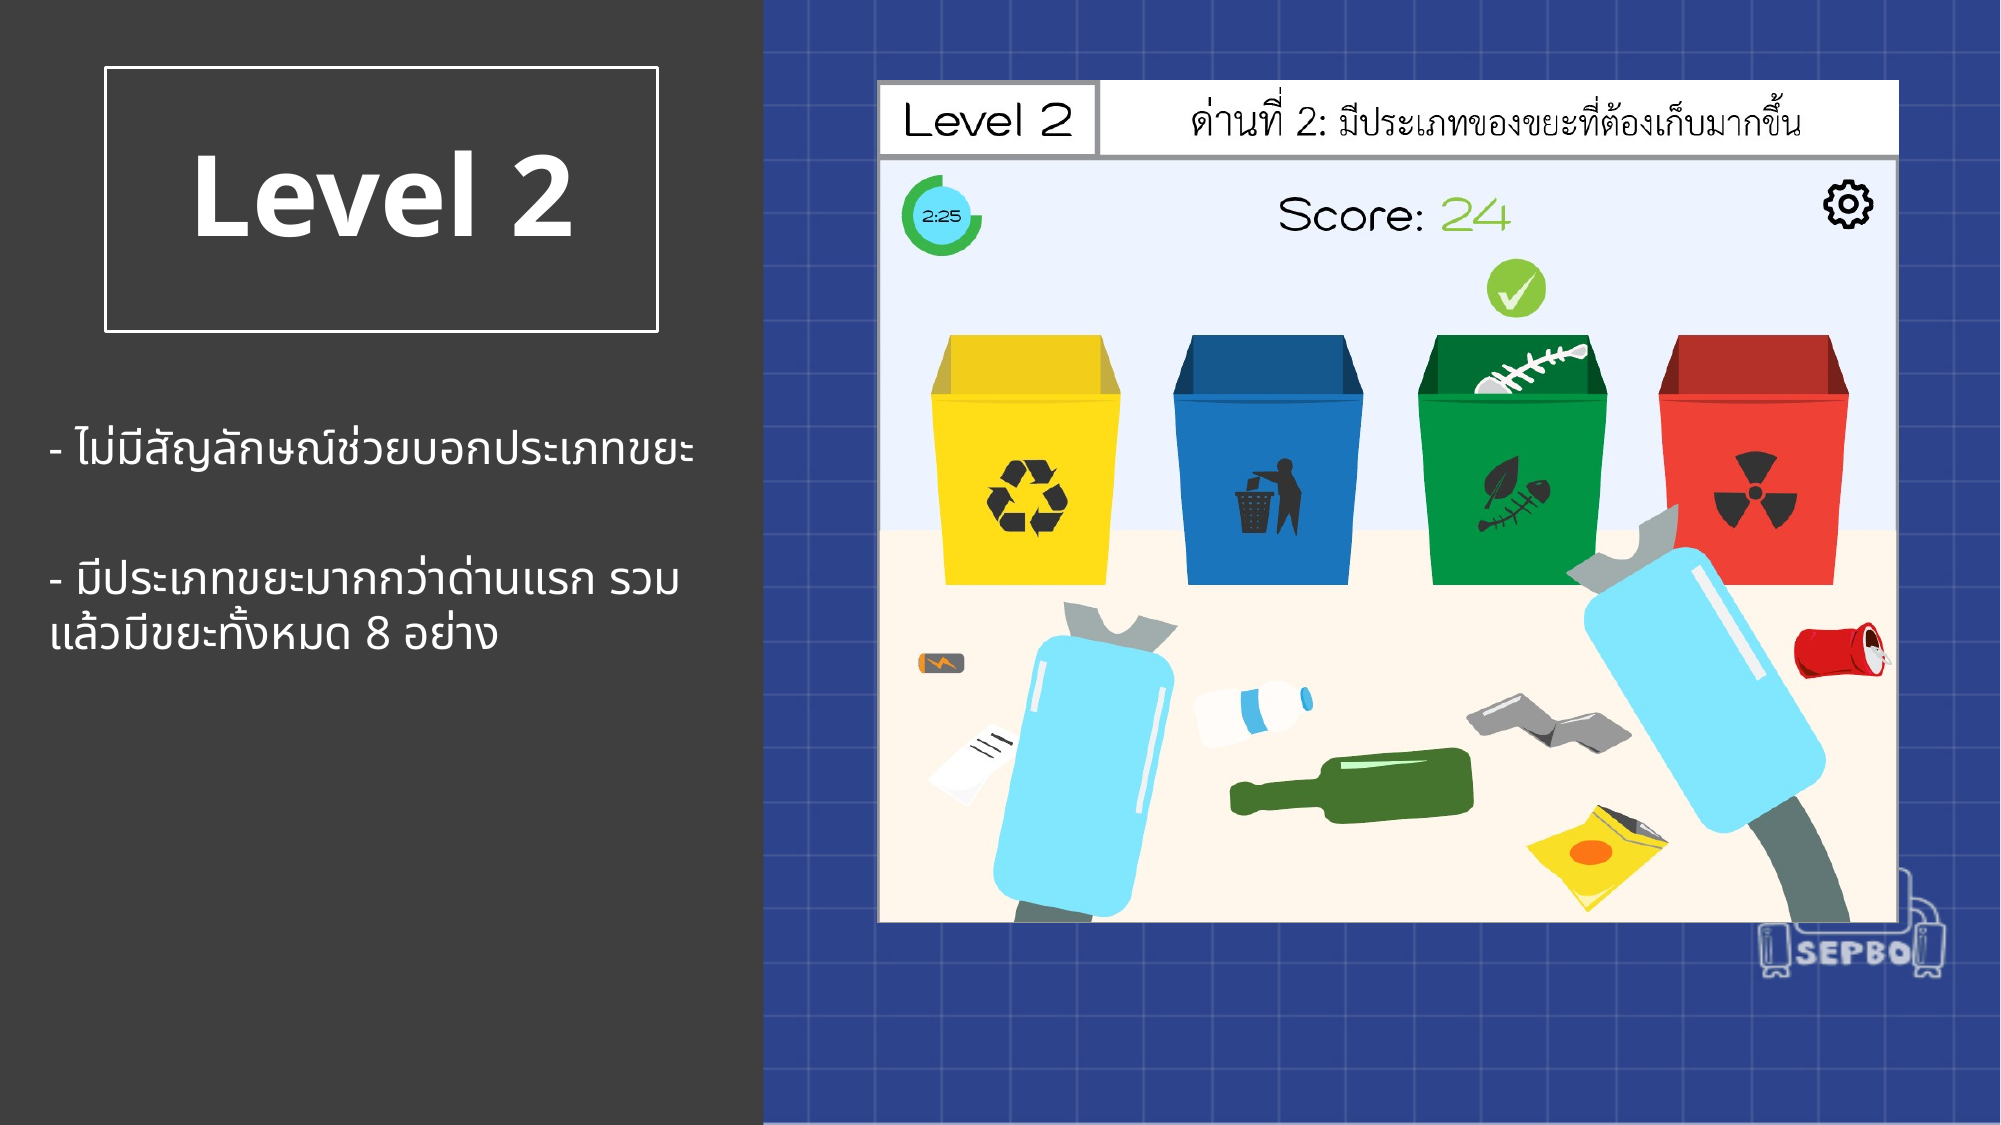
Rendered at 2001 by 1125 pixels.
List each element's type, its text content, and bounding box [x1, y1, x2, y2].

title Level 2 [105, 67, 658, 332]
picture [764, 0, 2001, 1125]
text_box [0, 0, 764, 1125]
text_box - ไม่มีสัญลักษณ์ช่วยบอกประเภทขยะ - มีประเภทขยะมากกว่าด่านแรก รวมแล้วมีขยะทั้งหมด 8 อย่าง [33, 417, 730, 880]
